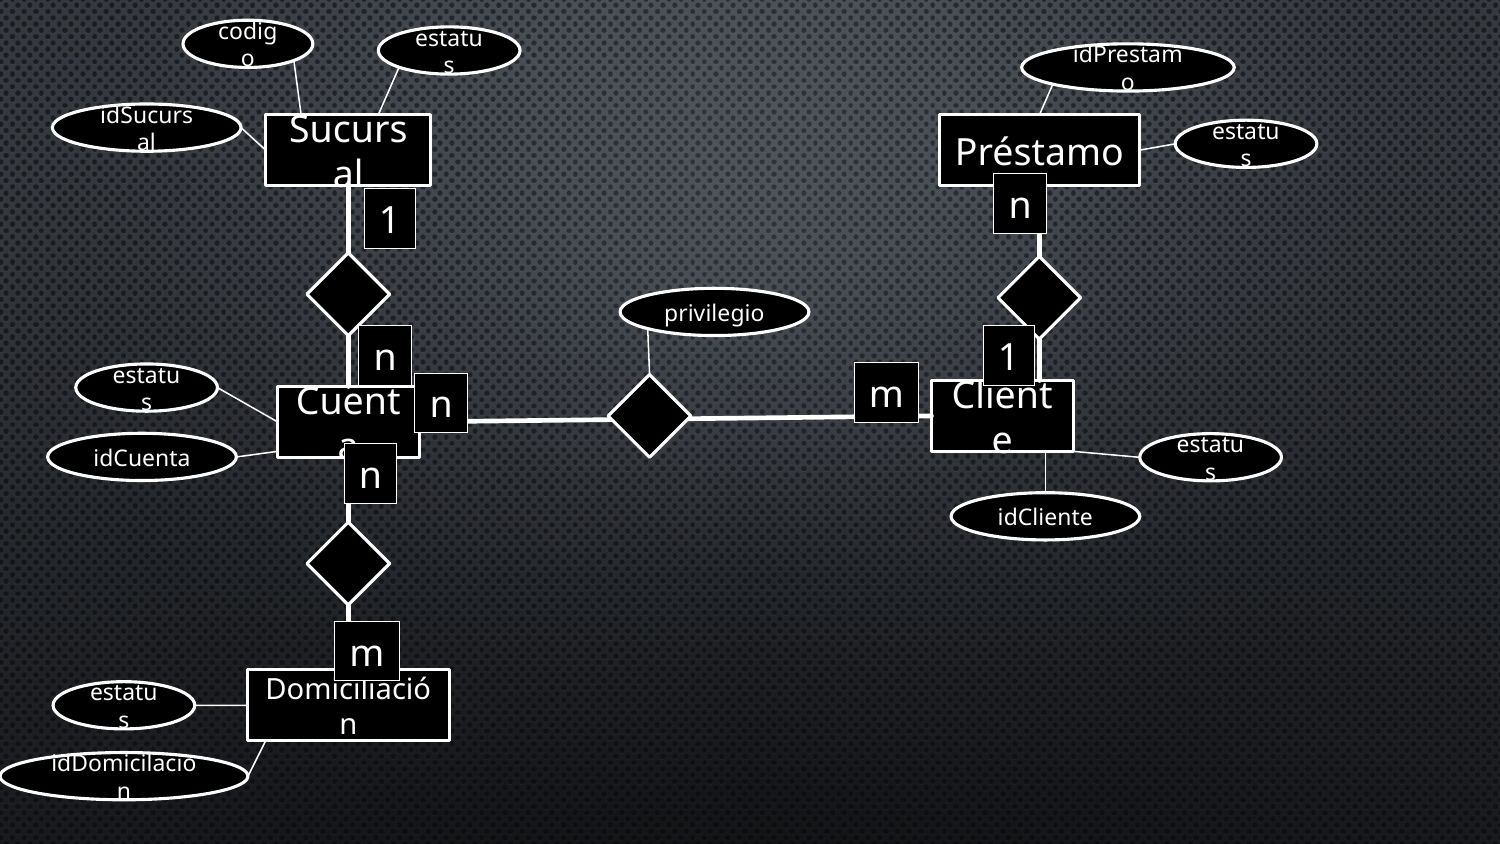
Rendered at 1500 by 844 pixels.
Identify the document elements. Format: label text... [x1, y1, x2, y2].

text_box idCliente [949, 491, 1142, 542]
text_box Sucursal [264, 113, 432, 187]
text_box [1040, 255, 1082, 341]
text_box n [993, 173, 1047, 234]
text_box Cliente [930, 379, 1075, 453]
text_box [217, 387, 278, 423]
text_box estatus [51, 680, 197, 731]
text_box estatus [74, 362, 219, 413]
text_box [247, 740, 266, 777]
text_box idCuenta [46, 431, 238, 483]
text_box [349, 521, 391, 607]
text_box [607, 373, 692, 415]
text_box estatus [1138, 432, 1284, 483]
text_box n [344, 443, 397, 504]
text_box idSucursal [50, 102, 243, 153]
text_box privilegio [618, 286, 811, 338]
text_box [378, 66, 400, 115]
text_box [236, 451, 278, 458]
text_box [1039, 83, 1054, 115]
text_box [293, 60, 302, 115]
text_box idDomicilacion [0, 750, 250, 802]
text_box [1139, 143, 1176, 151]
text_box [613, 423, 687, 459]
text_box estatus [1173, 118, 1319, 169]
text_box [240, 127, 266, 151]
text_box n [358, 325, 412, 386]
text_box [996, 255, 1039, 341]
text_box Domiciliación [246, 668, 451, 742]
text_box [349, 251, 391, 337]
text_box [418, 415, 932, 423]
text_box estatus [376, 25, 522, 76]
text_box codigo [181, 18, 315, 70]
text_box idPrestamo [1020, 42, 1236, 93]
text_box 1 [983, 325, 1035, 386]
text_box n [414, 373, 468, 433]
text_box [305, 521, 348, 607]
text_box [1072, 451, 1140, 458]
text_box m [854, 362, 919, 415]
text_box Préstamo [938, 113, 1141, 187]
text_box m [334, 621, 400, 681]
text_box [305, 251, 348, 337]
text_box 1 [364, 188, 416, 249]
text_box Cuenta [276, 385, 421, 459]
